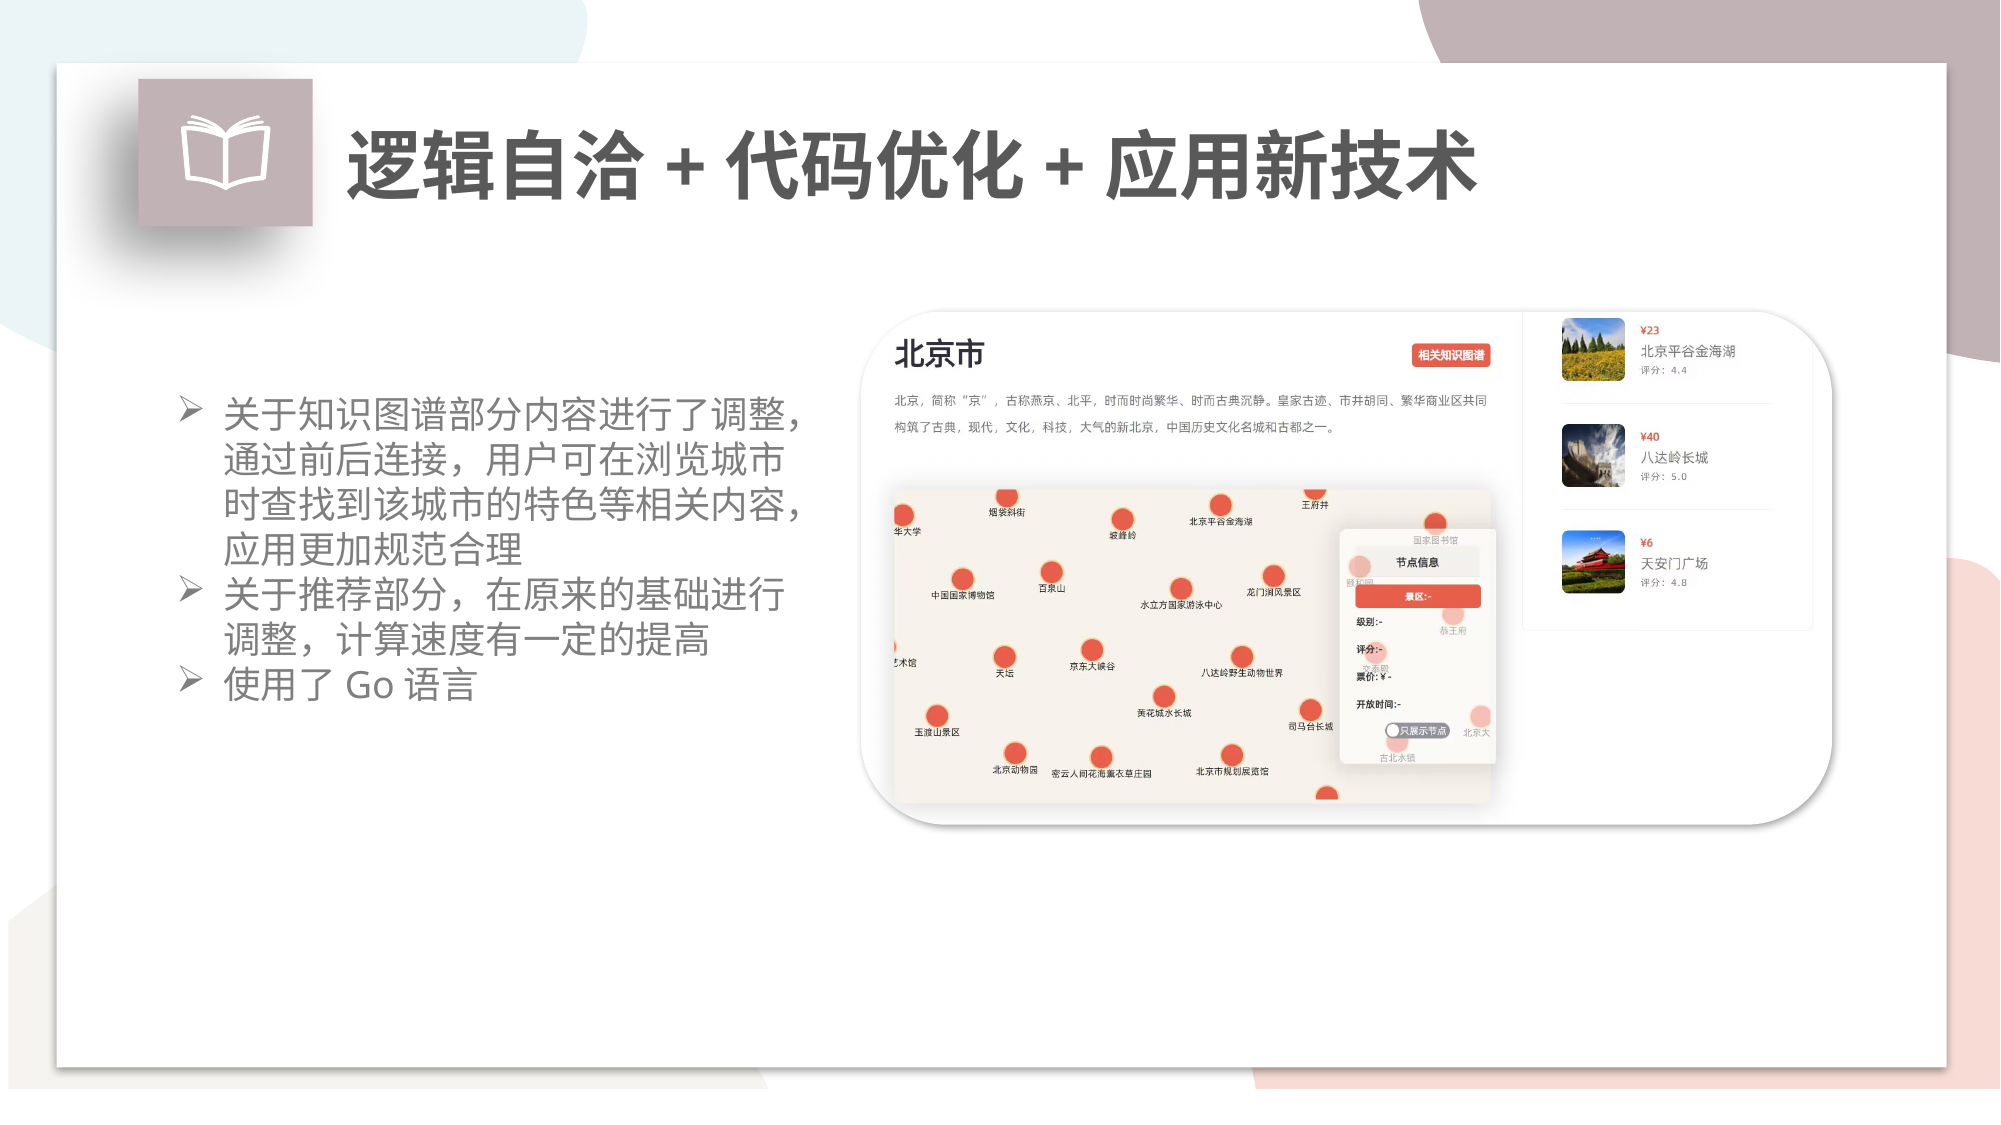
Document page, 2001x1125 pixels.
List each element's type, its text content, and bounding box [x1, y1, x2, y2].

text_box [0, 0, 589, 350]
text_box [7, 889, 770, 1090]
text_box [1252, 557, 2000, 1091]
text_box [137, 78, 314, 228]
text_box [180, 115, 271, 191]
text_box [56, 62, 1948, 1068]
text_box 关于知识图谱部分内容进行了调整，通过前后连接，用户可在浏览城市时查找到该城市的特色等相关内容，应用更加规范合理 关于推荐部分，在原来的基础进行调整，计算速度有一定的提高 使用了Go语言 [161, 383, 831, 825]
picture [860, 310, 1833, 825]
text_box [1417, 0, 2000, 364]
text_box 逻辑自洽+代码优化+应用新技术 [331, 111, 1494, 216]
